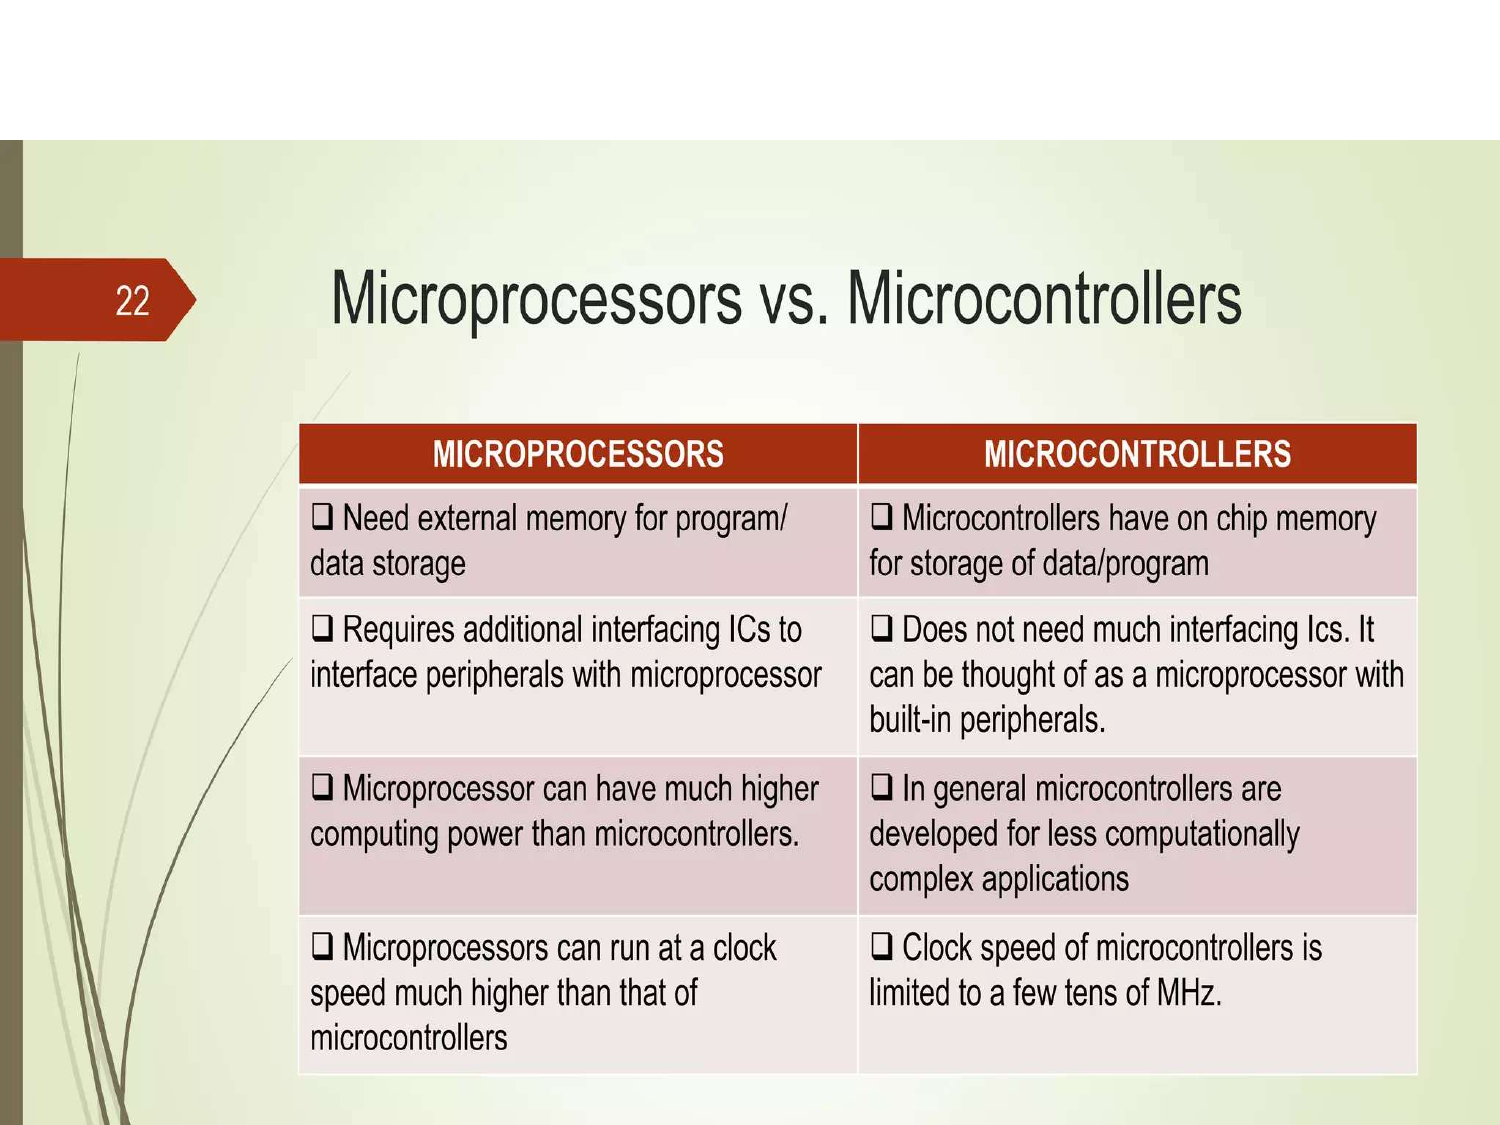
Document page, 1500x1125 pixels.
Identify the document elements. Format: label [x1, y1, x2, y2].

picture [0, 140, 1500, 1125]
